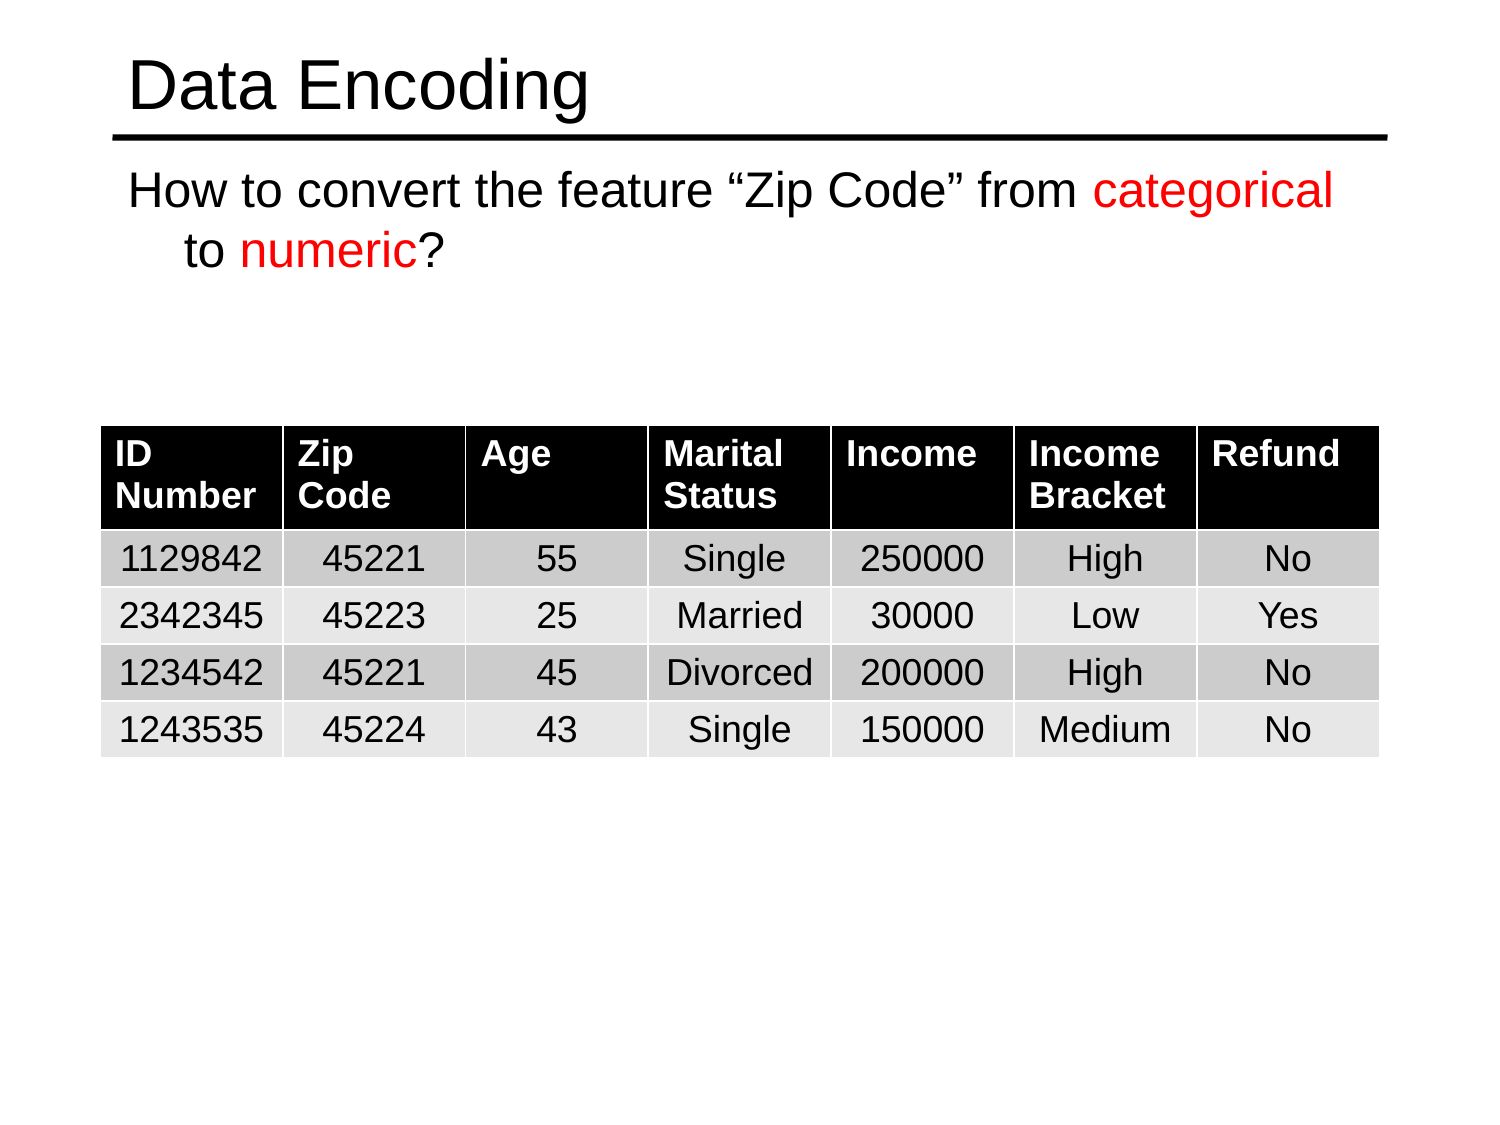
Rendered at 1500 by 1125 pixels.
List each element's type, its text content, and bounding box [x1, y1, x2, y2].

table_cell No [1198, 702, 1379, 757]
table_cell High [1015, 531, 1196, 586]
table_header ID Number [101, 426, 282, 529]
table_cell 43 [466, 702, 647, 757]
table_cell 45221 [284, 531, 465, 586]
table_cell 250000 [832, 531, 1013, 586]
table_cell 200000 [832, 645, 1013, 700]
table_cell Yes [1198, 588, 1379, 643]
table_header Age [466, 426, 647, 529]
table_cell 55 [466, 531, 647, 586]
table_cell No [1198, 645, 1379, 700]
table_header Income Bracket [1015, 426, 1196, 529]
table_cell Single [649, 702, 830, 757]
table_cell 45223 [284, 588, 465, 643]
table_cell High [1015, 645, 1196, 700]
table_cell 1234542 [101, 645, 282, 700]
table_cell Married [649, 588, 830, 643]
table_cell 150000 [832, 702, 1013, 757]
table_cell No [1198, 531, 1379, 586]
title Data Encoding [112, 12, 1388, 149]
table_header Marital Status [649, 426, 830, 529]
table_header Zip Code [284, 426, 465, 529]
table_cell Low [1015, 588, 1196, 643]
table_cell Single [649, 531, 830, 586]
table_cell 1243535 [101, 702, 282, 757]
table_cell 45224 [284, 702, 465, 757]
table_cell 1129842 [101, 531, 282, 586]
table_cell Divorced [649, 645, 830, 700]
table_cell 45221 [284, 645, 465, 700]
table_header Refund [1198, 426, 1379, 529]
table_cell 45 [466, 645, 647, 700]
table_cell Medium [1015, 702, 1196, 757]
table_header Income [832, 426, 1013, 529]
table_cell 30000 [832, 588, 1013, 643]
table_cell 2342345 [101, 588, 282, 643]
table_cell 25 [466, 588, 647, 643]
list How to convert the feature “Zip Code” from categorical to numeric? [112, 149, 1388, 1013]
